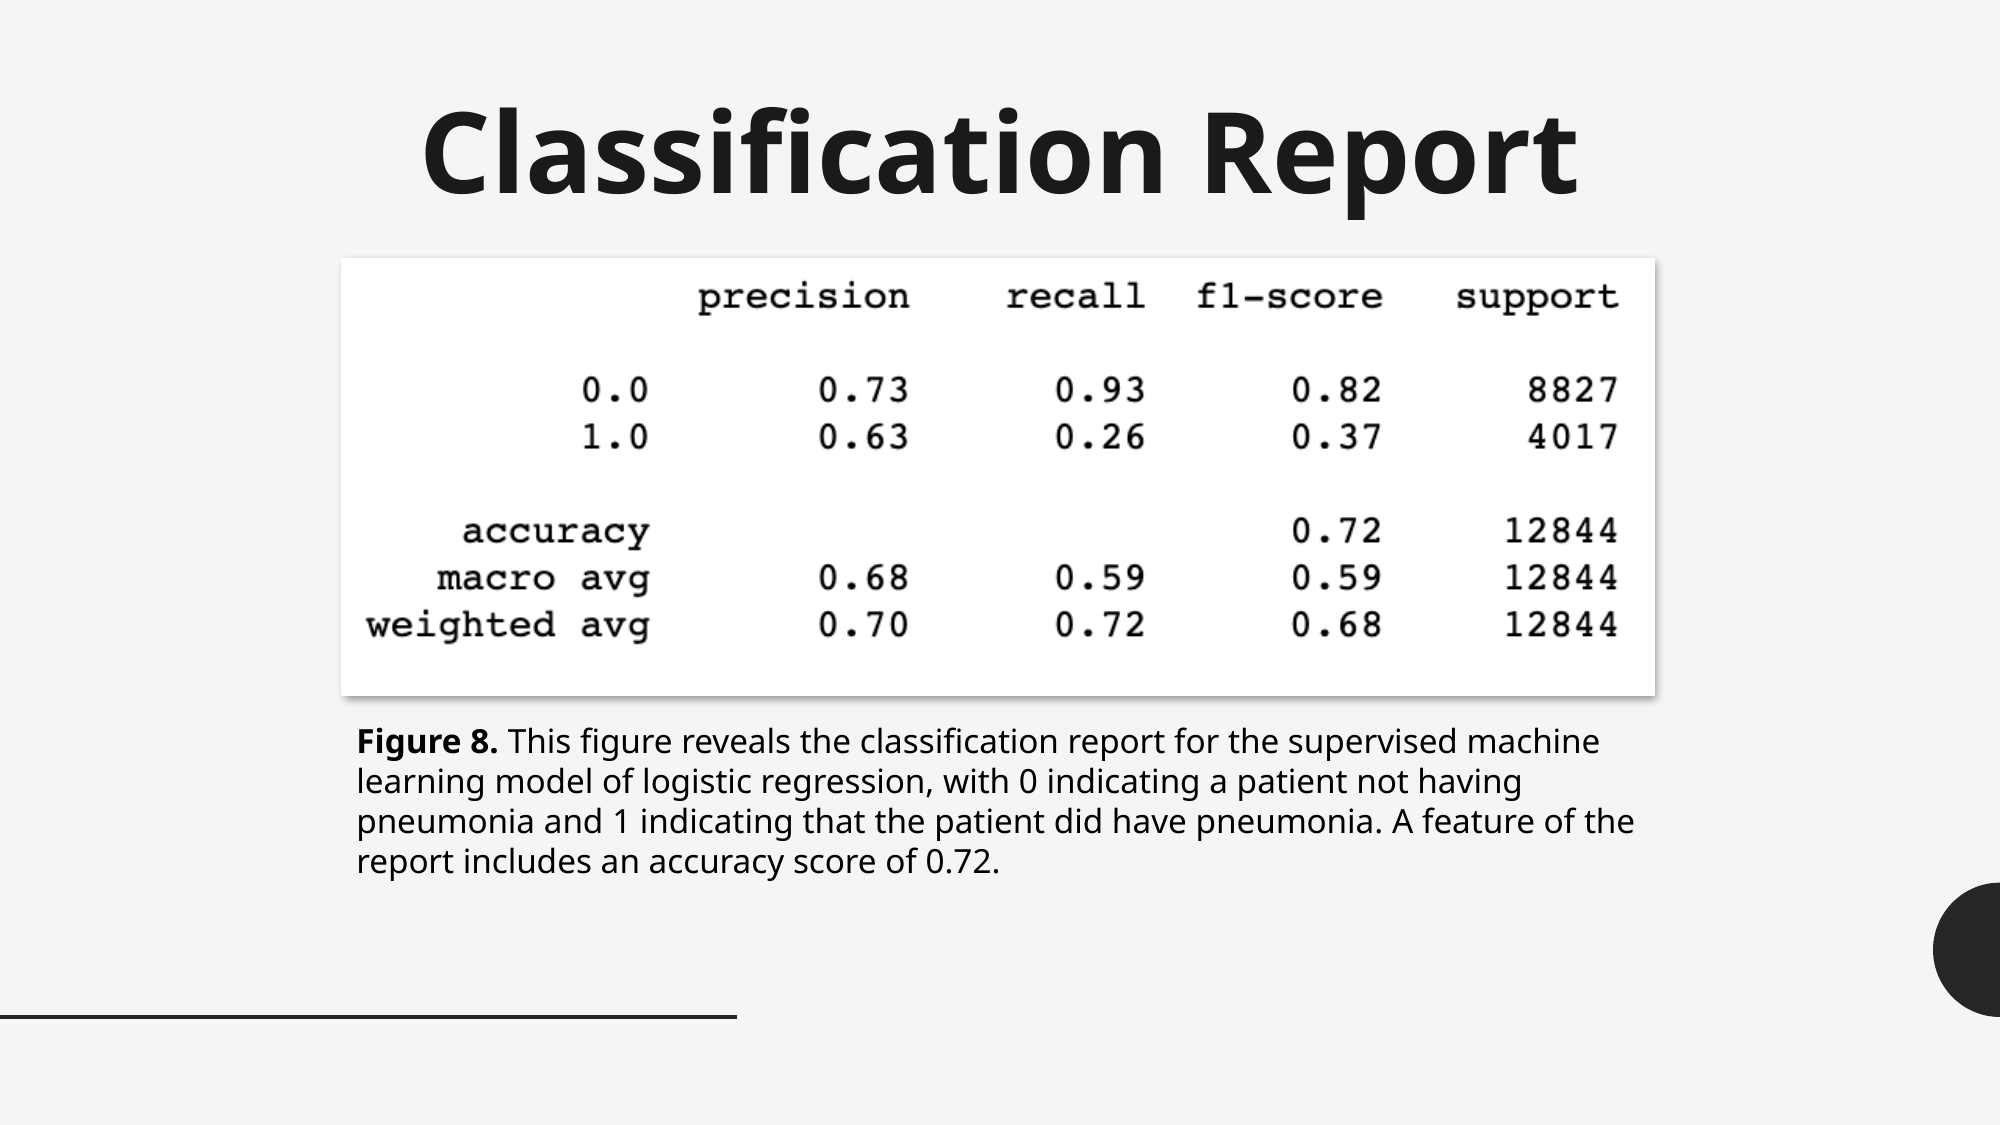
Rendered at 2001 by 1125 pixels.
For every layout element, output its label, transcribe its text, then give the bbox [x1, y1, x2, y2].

text_box Figure 8. This figure reveals the classification report for the supervised machine learning model of logistic regression, with 0 indicating a patient not having pneumonia and 1 indicating that the patient did have pneumonia. A feature of the report includes an accuracy score of 0.72. [341, 712, 1700, 888]
picture [341, 257, 1655, 696]
text_box Classification Report [143, 73, 1857, 223]
